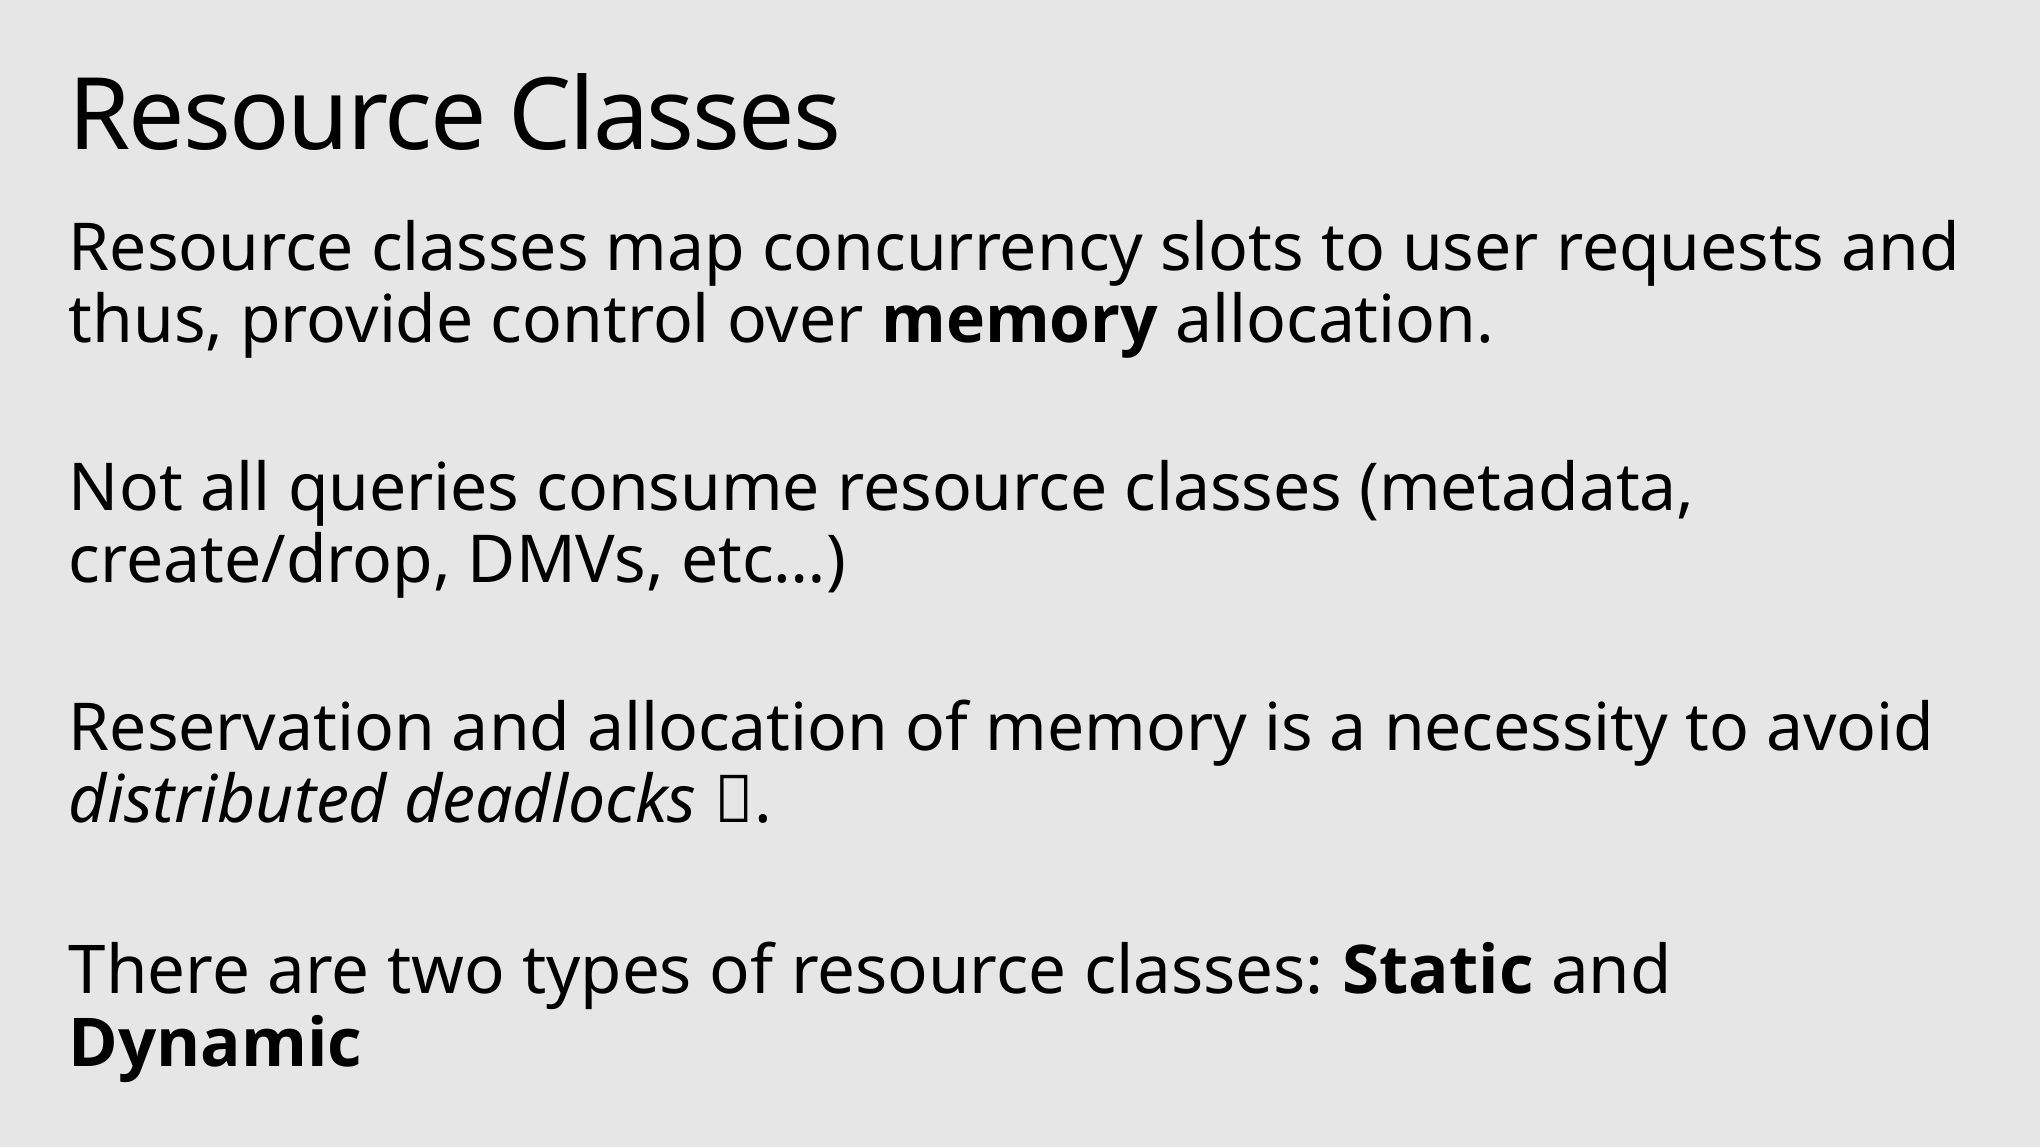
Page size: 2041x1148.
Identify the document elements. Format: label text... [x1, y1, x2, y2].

title Resource Classes [45, 48, 1996, 198]
list Resource classes map concurrency slots to user requests and thus, provide control over memory allocation. Not all queries consume resource classes (metadata, create/drop, DMVs, etc…) Reservation and allocation of memory is a necessity to avoid distributed deadlocks . There are two types of resource classes: Static and Dynamic [45, 198, 1996, 1099]
